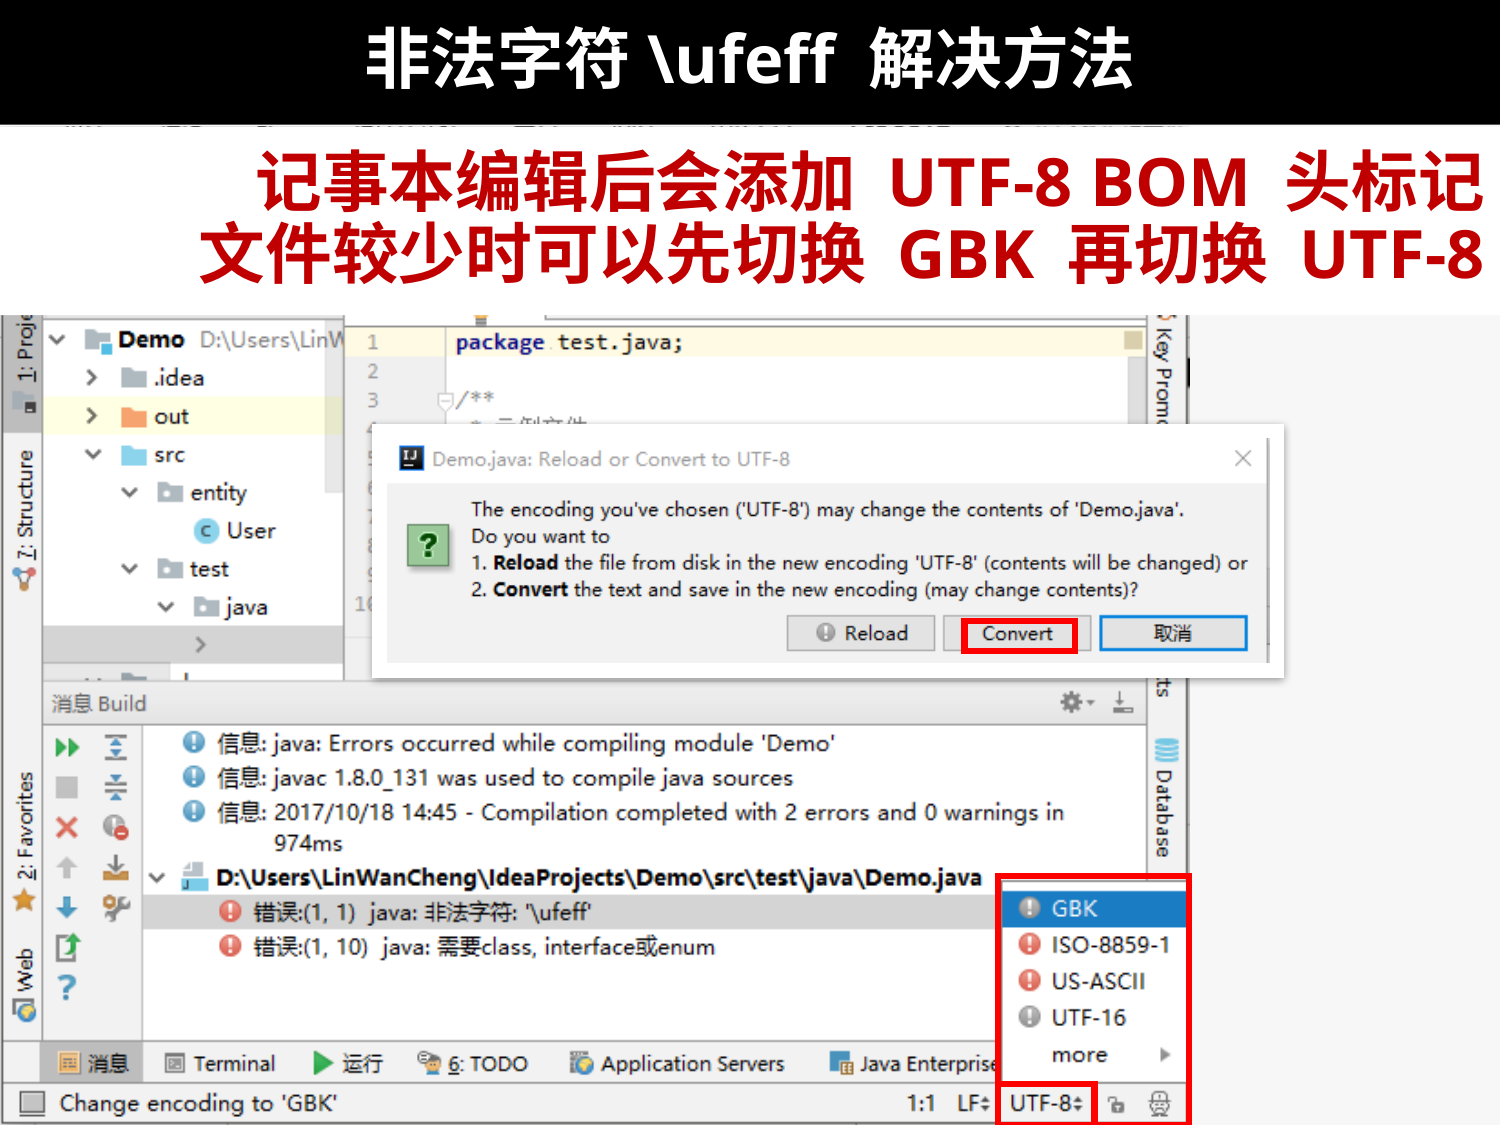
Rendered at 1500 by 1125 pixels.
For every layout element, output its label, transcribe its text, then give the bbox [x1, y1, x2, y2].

picture [0, 126, 1270, 1125]
text_box 记事本编辑后会添加 UTF-8 BOM 头标记 文件较少时可以先切换 GBK 再切换 UTF-8 [1190, 126, 1500, 316]
title 非法字符\ufeff 解决方法 [0, 0, 1500, 125]
